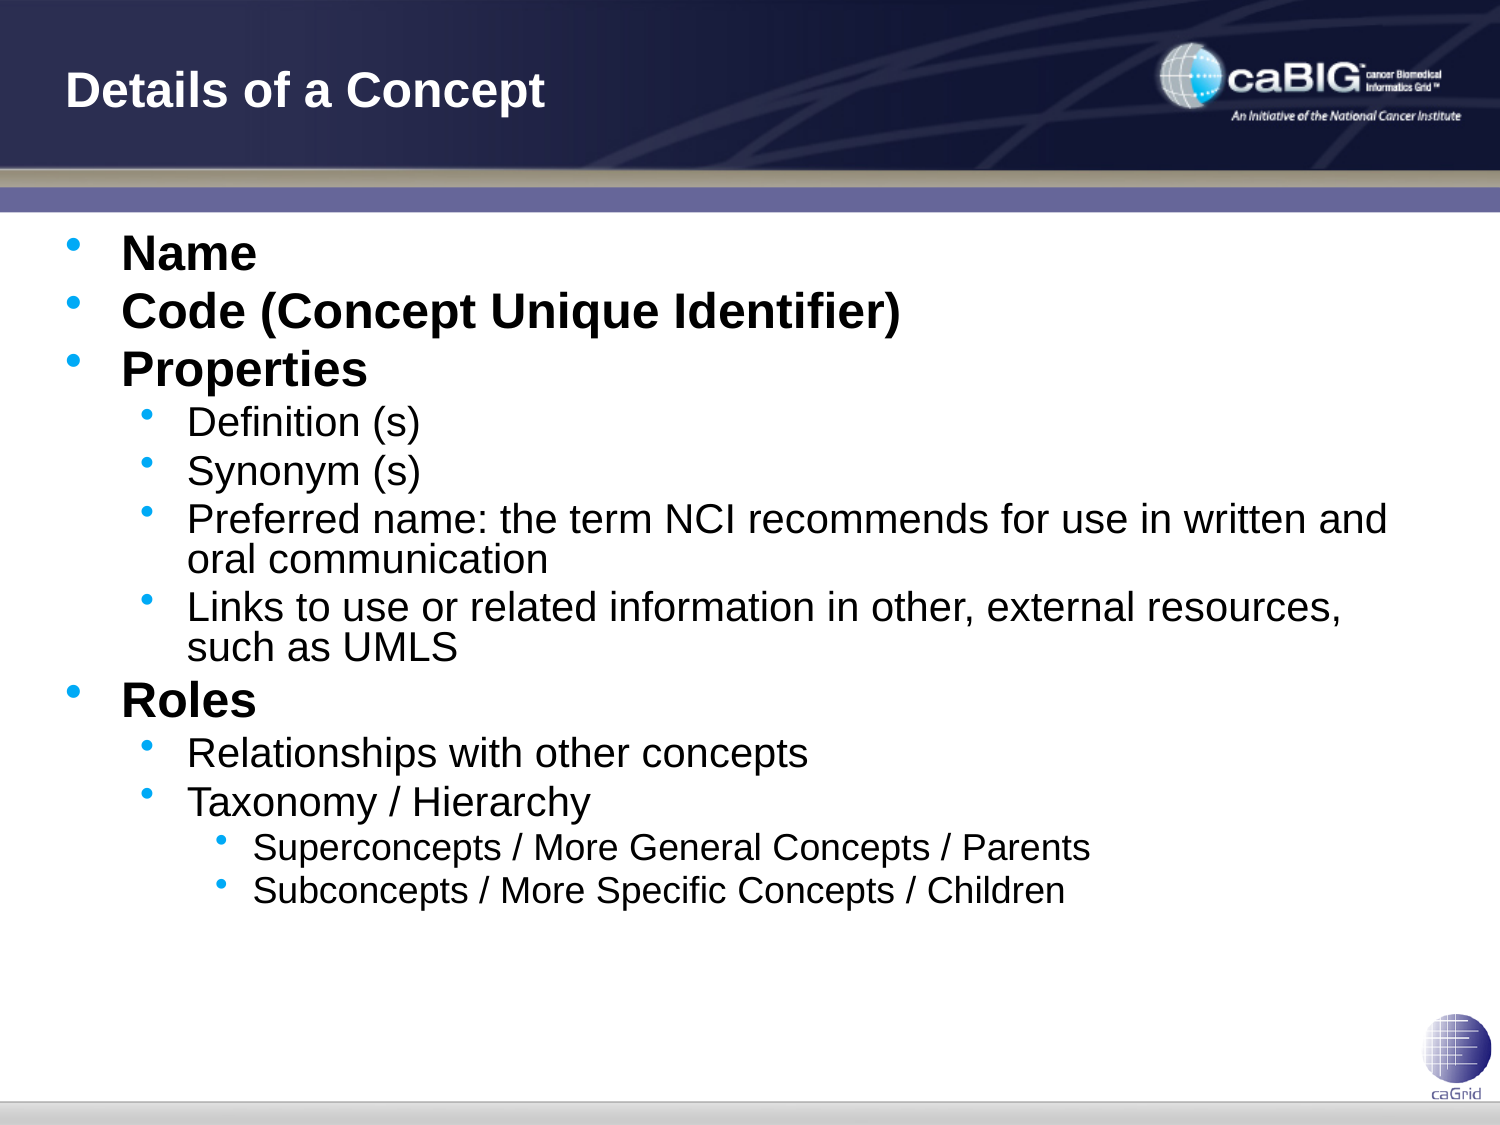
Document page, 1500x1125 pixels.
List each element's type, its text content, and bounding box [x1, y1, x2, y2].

title Details of a Concept [49, 0, 1176, 176]
list Name Code (Concept Unique Identifier) Properties Definition (s) Synonym (s) Preferred name: the term NCI recommends for use in written and oral communication Links to use or related information in other, external resources, such as UMLS Roles Relationships with other concepts Taxonomy / Hierarchy Superconcepts / More General Concepts / Parents Subconcepts / More Specific Concepts / Children [49, 224, 1438, 1038]
picture [0, 0, 1500, 187]
picture [0, 213, 1500, 1125]
